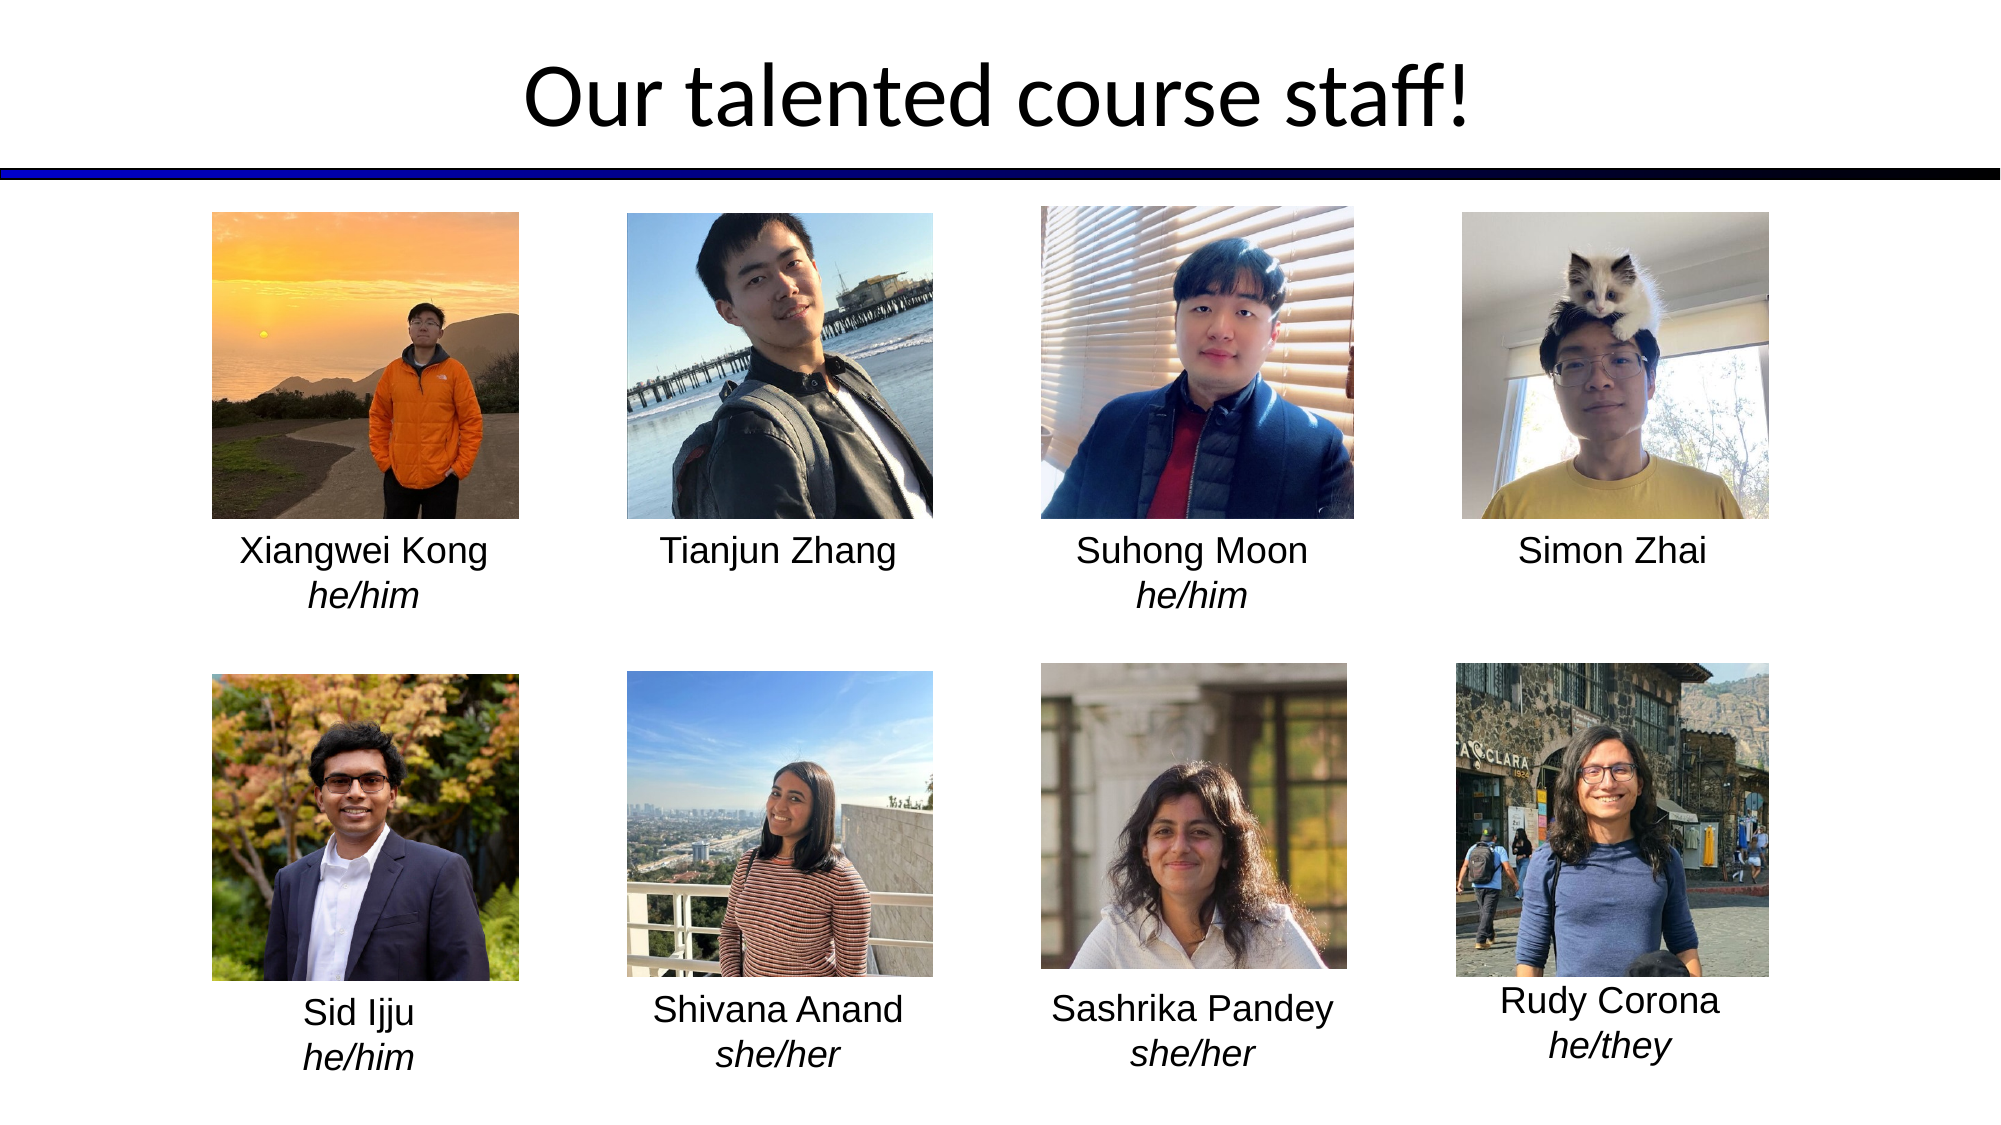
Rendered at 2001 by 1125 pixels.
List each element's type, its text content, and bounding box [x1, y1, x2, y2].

picture [627, 671, 933, 977]
text_box Shivana Anand she/her [625, 982, 931, 1082]
text_box Simon Zhai [1460, 525, 1765, 578]
text_box Xiangwei Kong he/him [211, 526, 517, 623]
title Our talented course staff! [0, 0, 2000, 184]
picture [1462, 212, 1769, 519]
text_box Sashrika Pandey she/her [1024, 976, 1361, 1081]
picture [1456, 663, 1770, 977]
picture [1041, 206, 1354, 519]
picture [212, 674, 519, 981]
text_box Tianjun Zhang [625, 524, 931, 623]
text_box Rudy Corona he/they [1457, 985, 1763, 1074]
picture [212, 212, 519, 519]
picture [1041, 663, 1347, 969]
text_box Suhong Moon he/him [1039, 525, 1345, 623]
text_box Sid Ijju he/him [206, 980, 512, 1086]
picture [627, 213, 933, 519]
